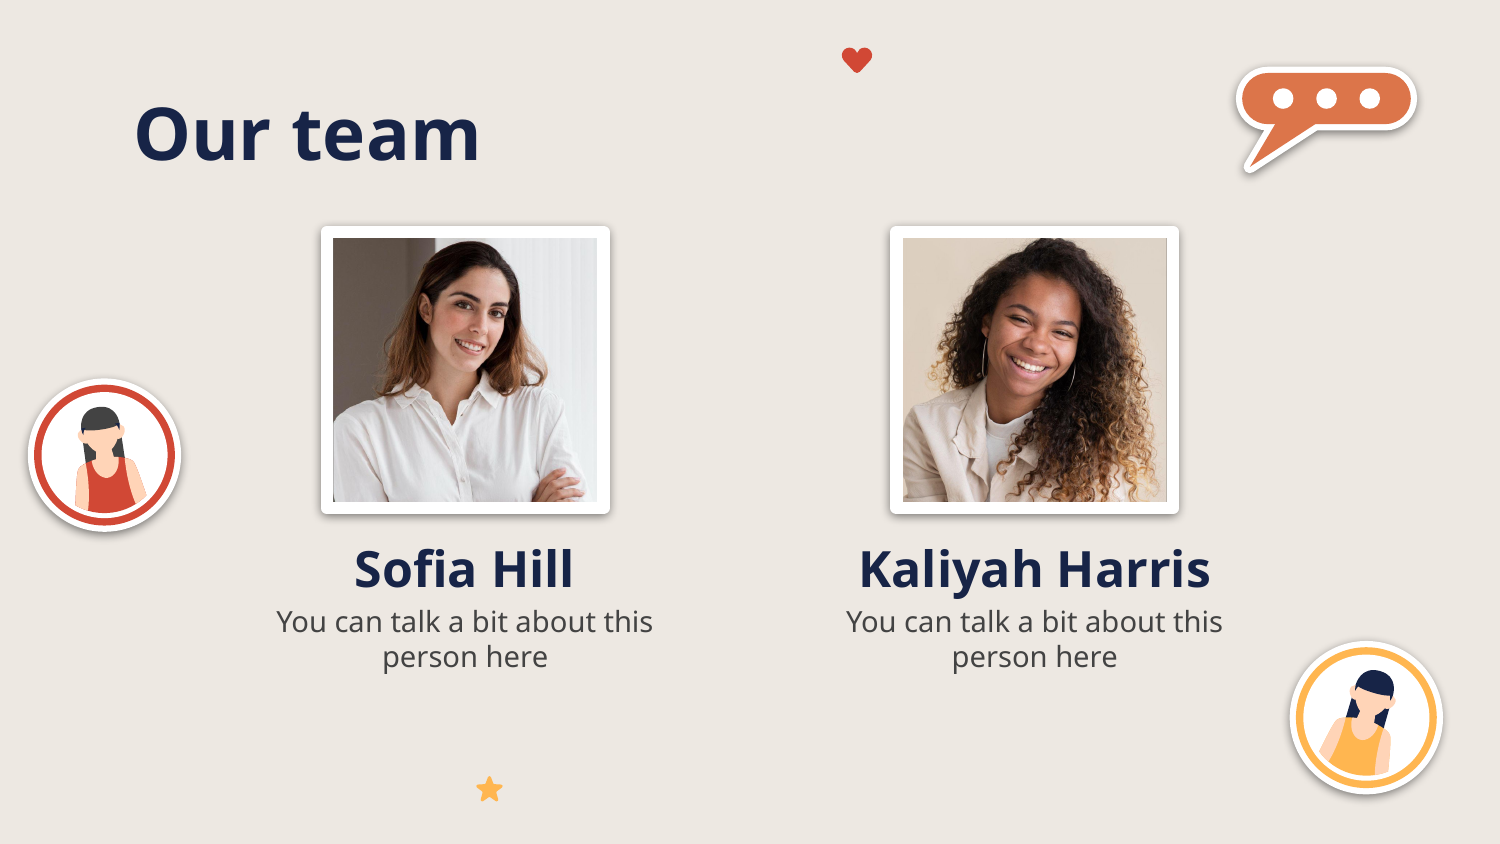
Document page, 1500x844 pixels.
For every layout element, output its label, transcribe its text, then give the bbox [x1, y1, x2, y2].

subtitle You can talk a bit about this person here [827, 613, 1243, 690]
subtitle Kaliyah Harris [827, 548, 1243, 613]
subtitle You can talk a bit about this person here [257, 613, 673, 690]
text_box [24, 375, 185, 536]
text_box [1241, 72, 1412, 168]
subtitle Sofia Hill [257, 548, 673, 613]
title Our team [118, 72, 1239, 167]
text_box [1286, 637, 1447, 798]
picture [333, 237, 598, 503]
picture [902, 237, 1167, 503]
